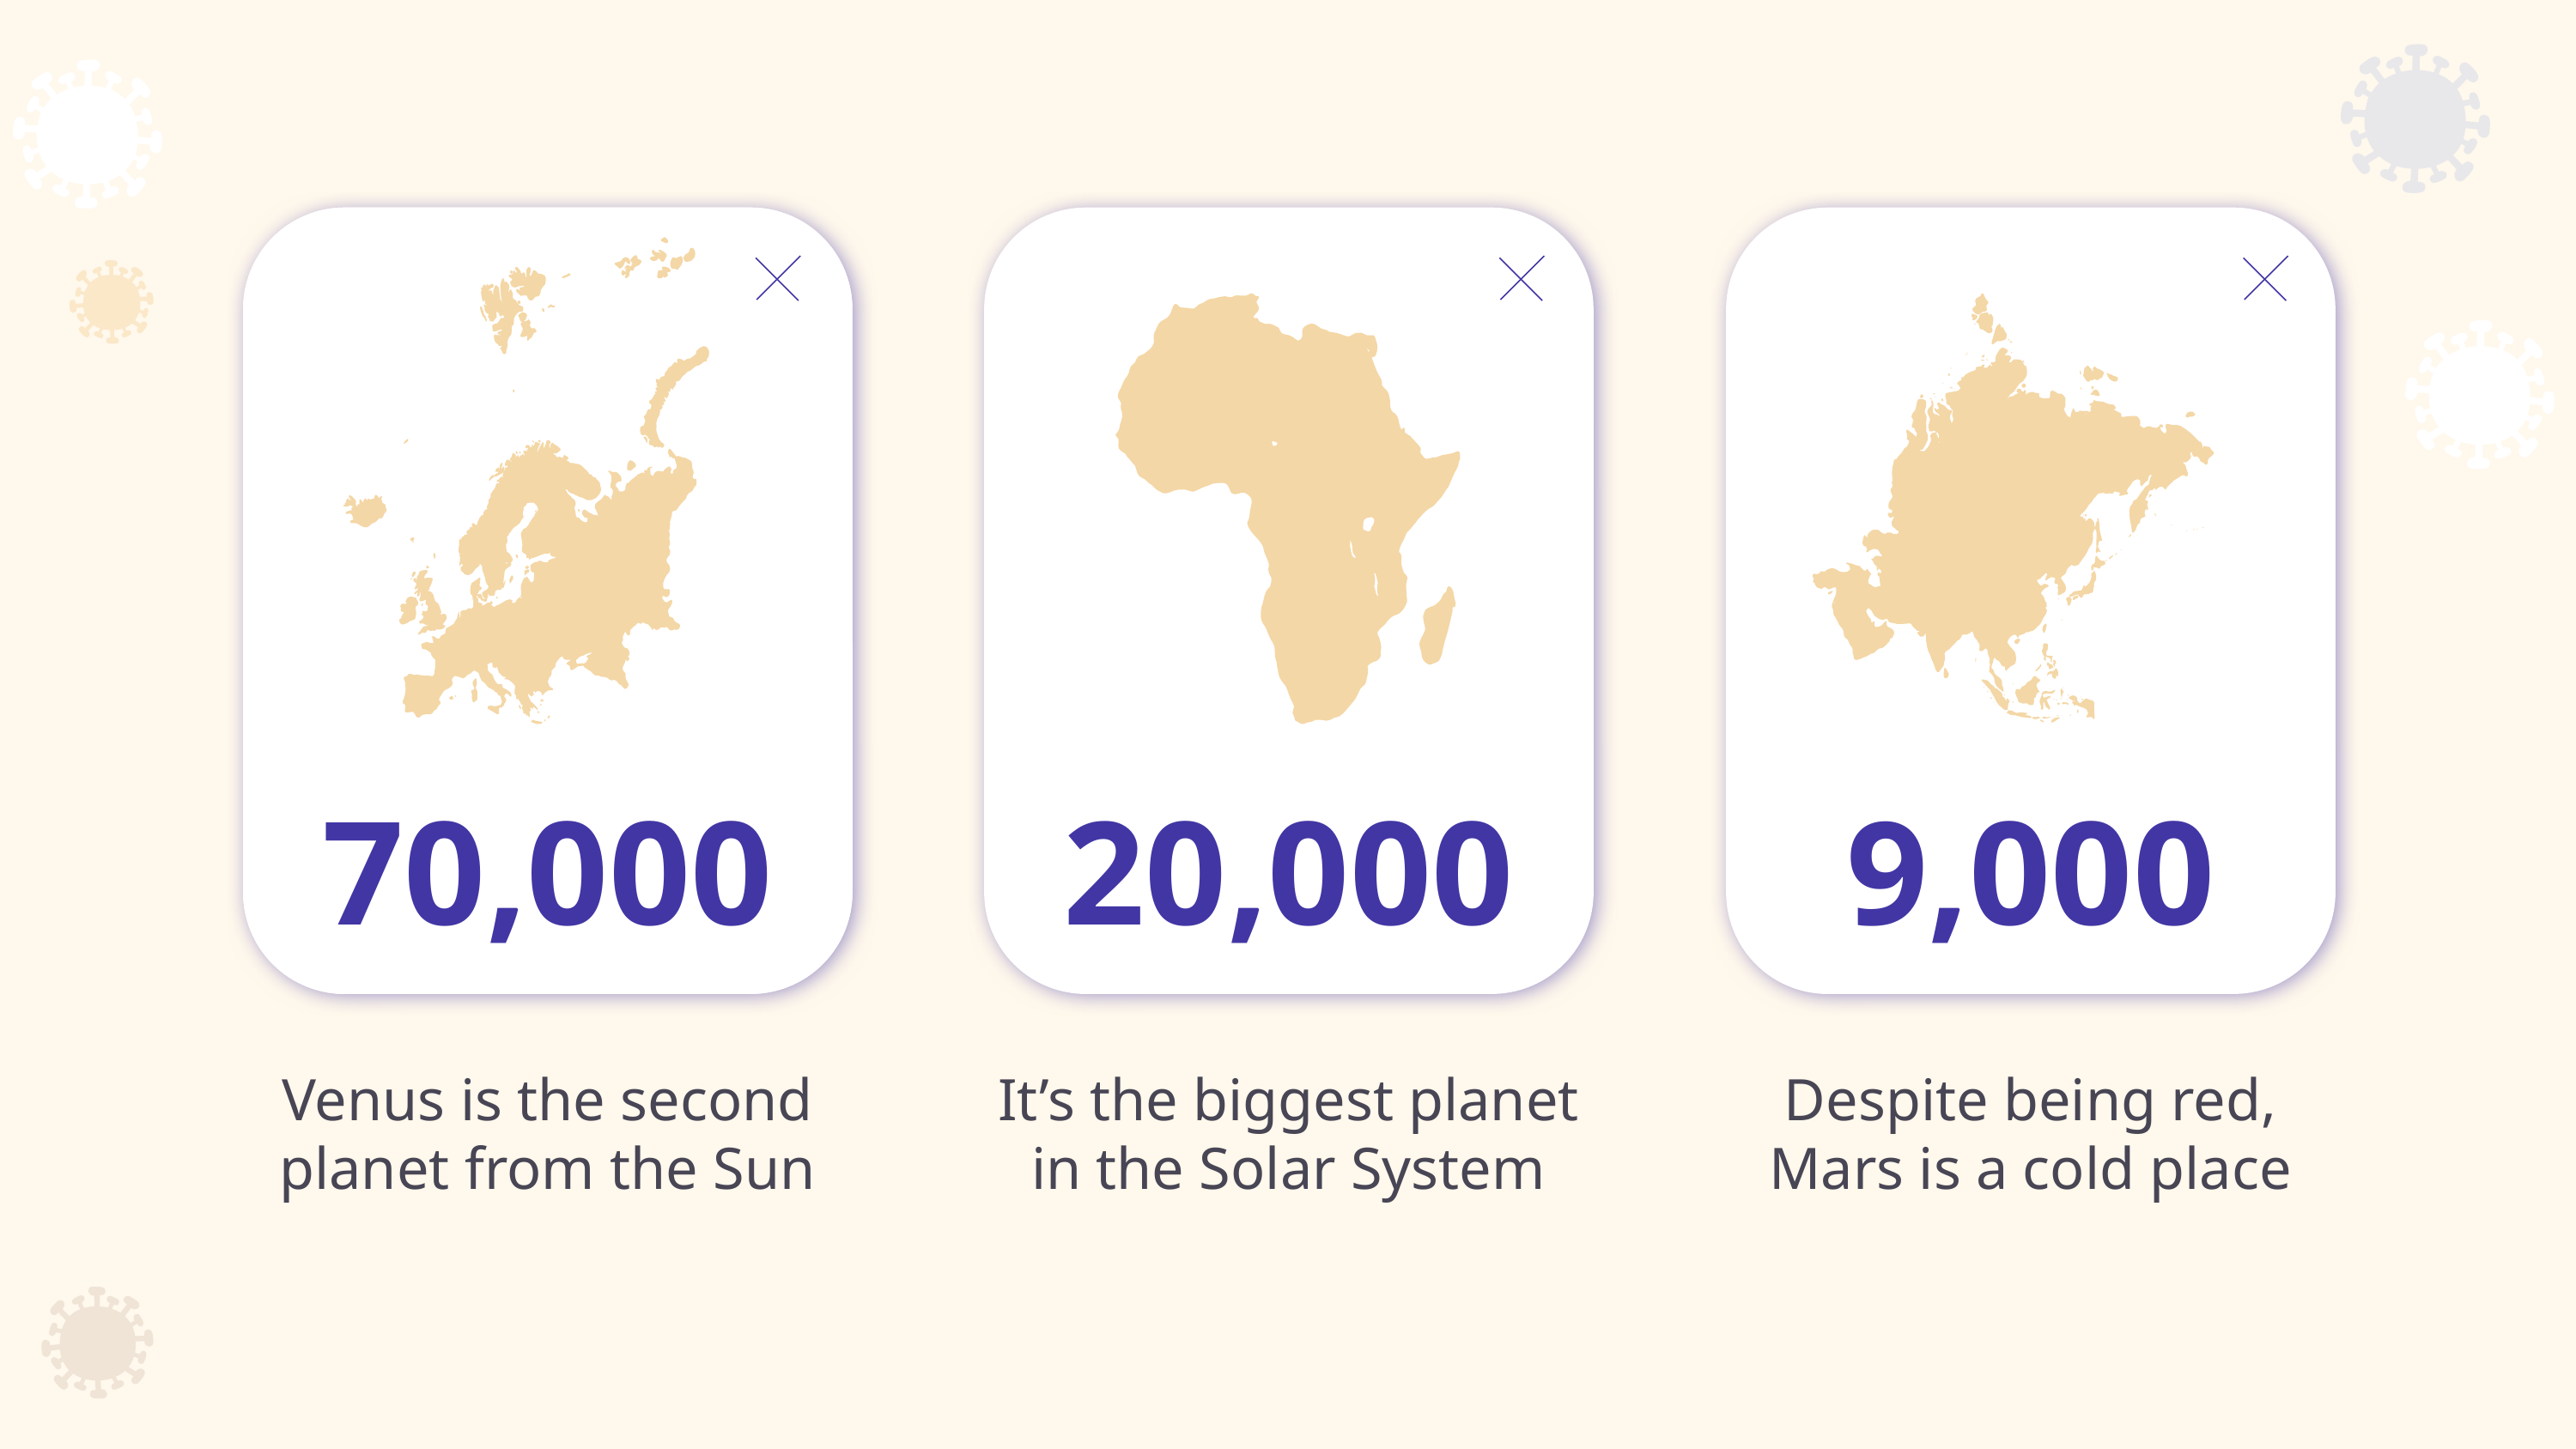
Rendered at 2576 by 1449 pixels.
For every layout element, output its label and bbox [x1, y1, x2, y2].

subtitle [1685, 1037, 2377, 1242]
text_box [1115, 293, 1461, 724]
text_box [293, 980, 802, 994]
title [943, 781, 1635, 980]
text_box [1499, 255, 1545, 301]
title [202, 781, 894, 980]
subtitle [202, 1037, 894, 1242]
title [1685, 781, 2377, 980]
subtitle [943, 1037, 1635, 1242]
text_box [2243, 255, 2288, 301]
text_box [1812, 293, 2215, 724]
text_box [243, 207, 853, 781]
